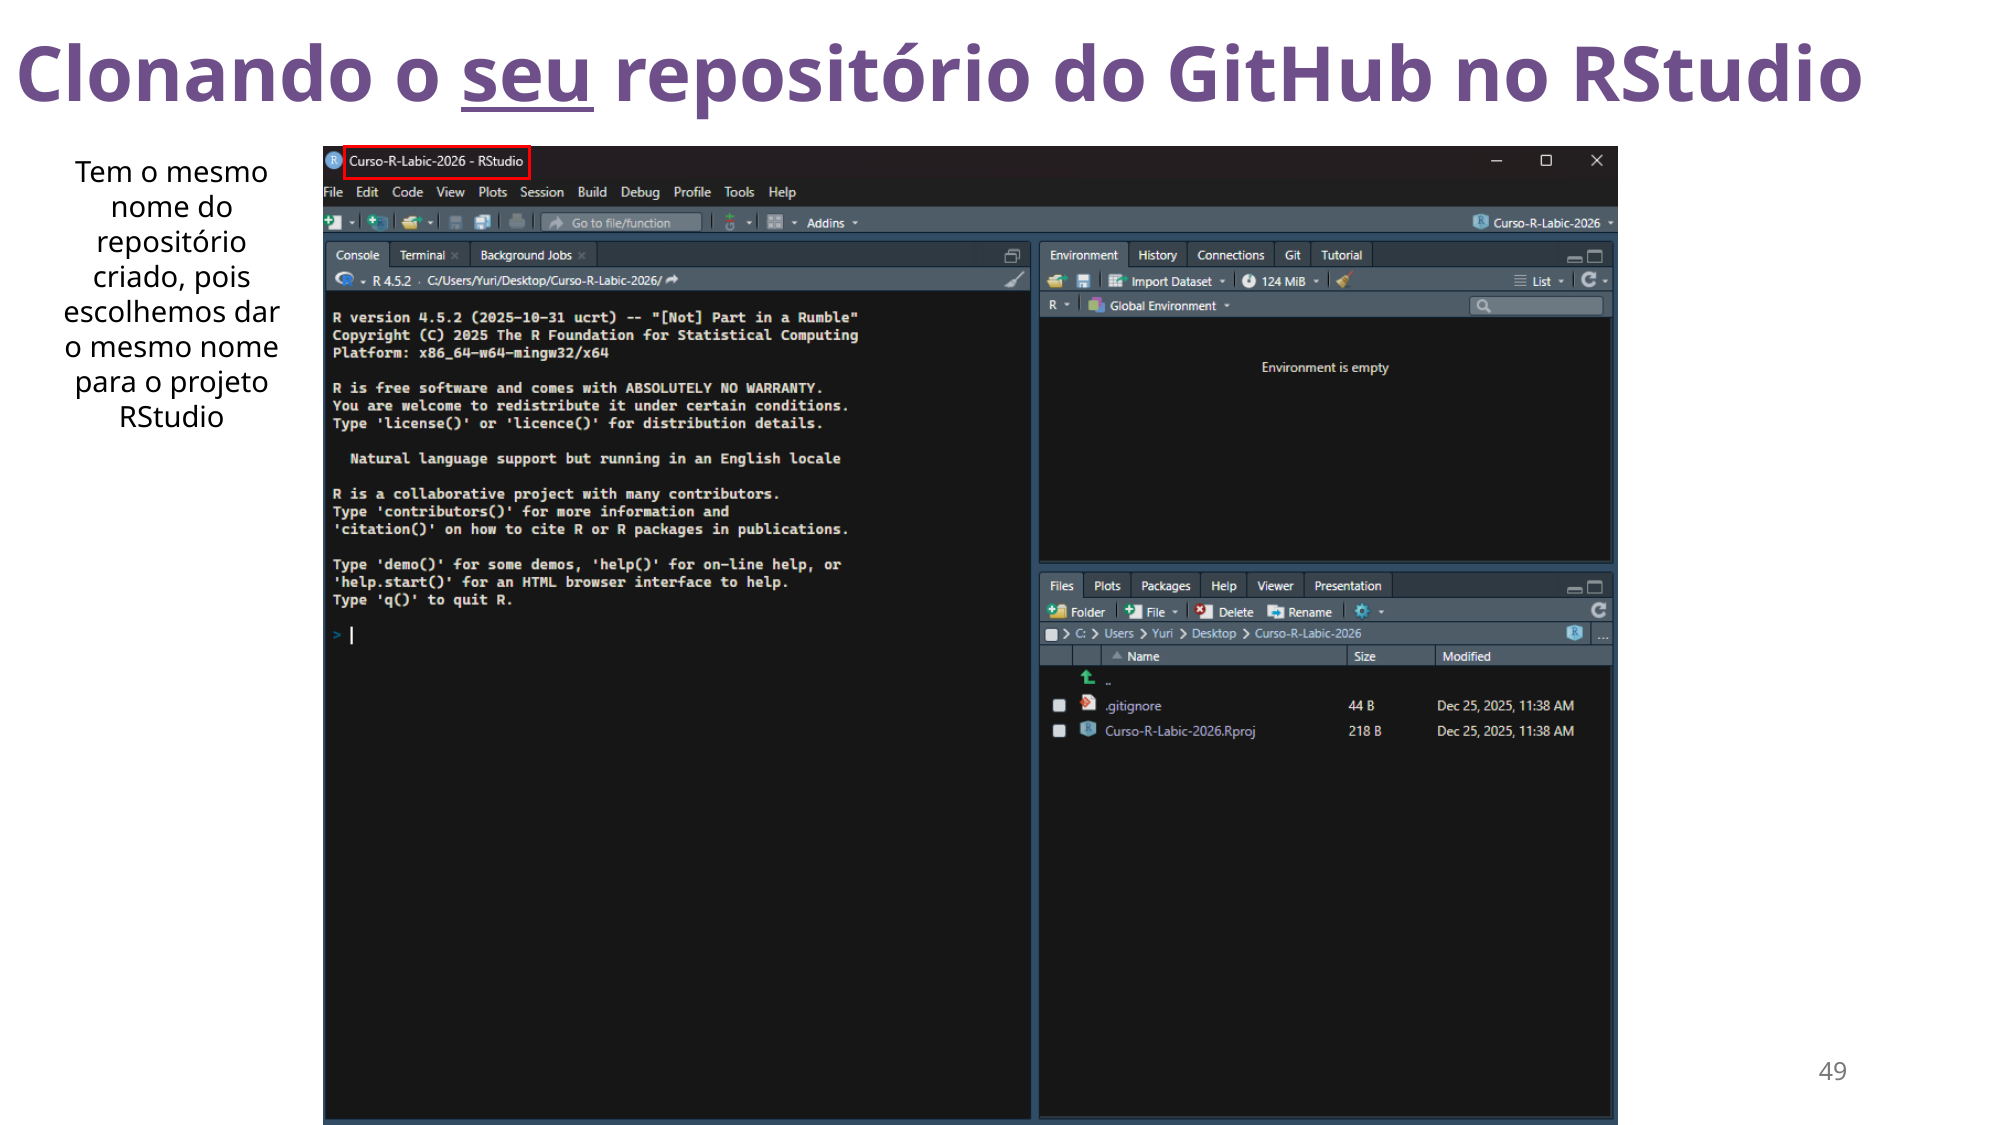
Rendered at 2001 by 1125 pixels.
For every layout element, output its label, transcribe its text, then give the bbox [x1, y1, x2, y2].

picture [323, 145, 1618, 1125]
text_box Tem o mesmo nome do repositório criado, pois escolhemos dar o mesmo nome para o projeto RStudio [40, 153, 304, 441]
slide_number 49 [1618, 1042, 1863, 1103]
text_box Clonando o seu repositório do GitHub no RStudio [0, 0, 1960, 153]
